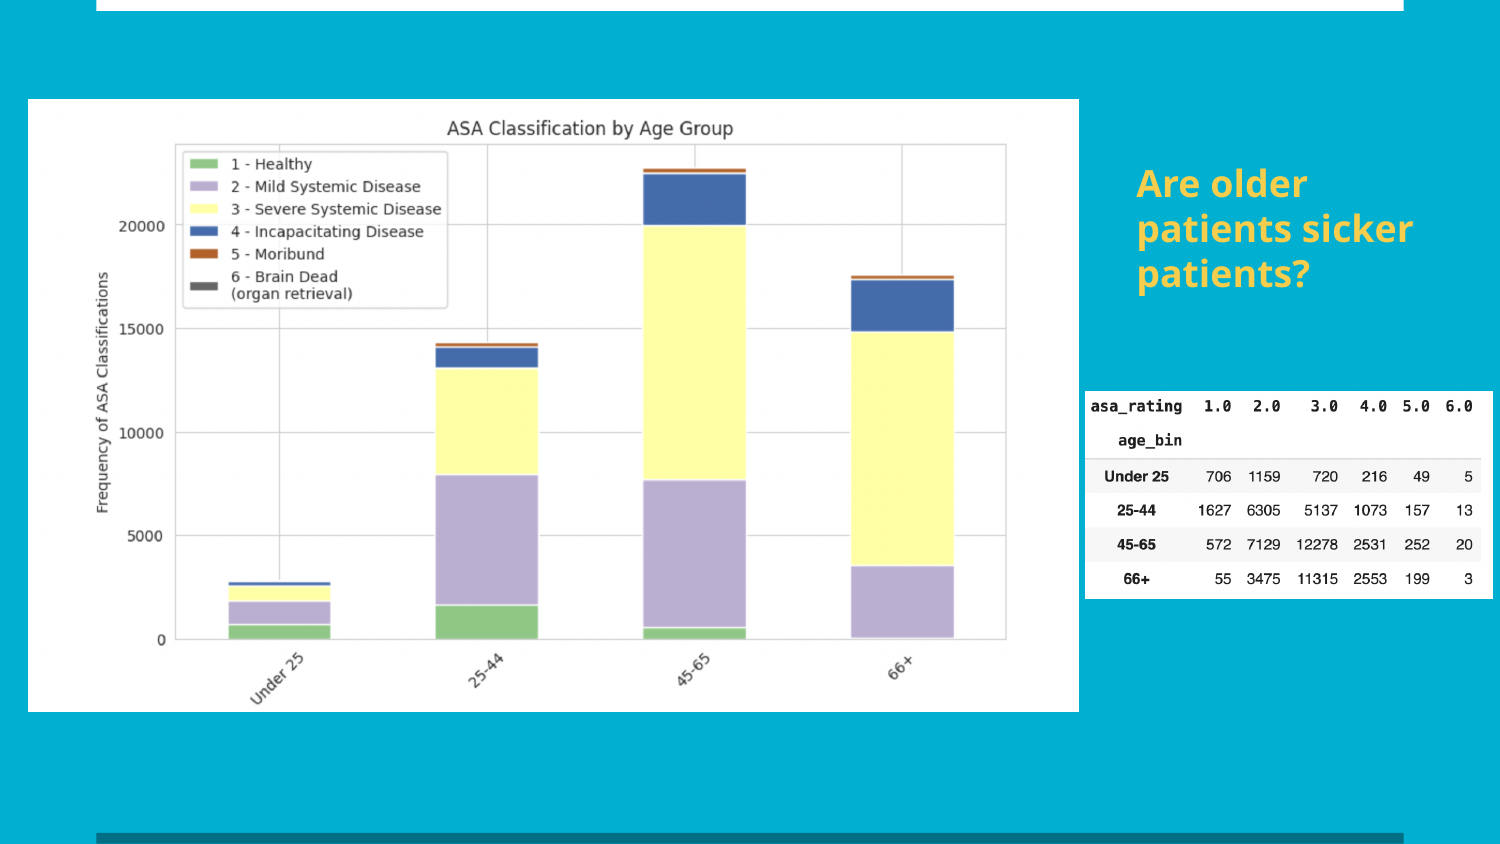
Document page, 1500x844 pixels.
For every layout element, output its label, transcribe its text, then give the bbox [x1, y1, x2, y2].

text_box Are older patients sicker patients? [1121, 145, 1469, 359]
picture [28, 99, 1079, 712]
picture [1085, 391, 1493, 599]
